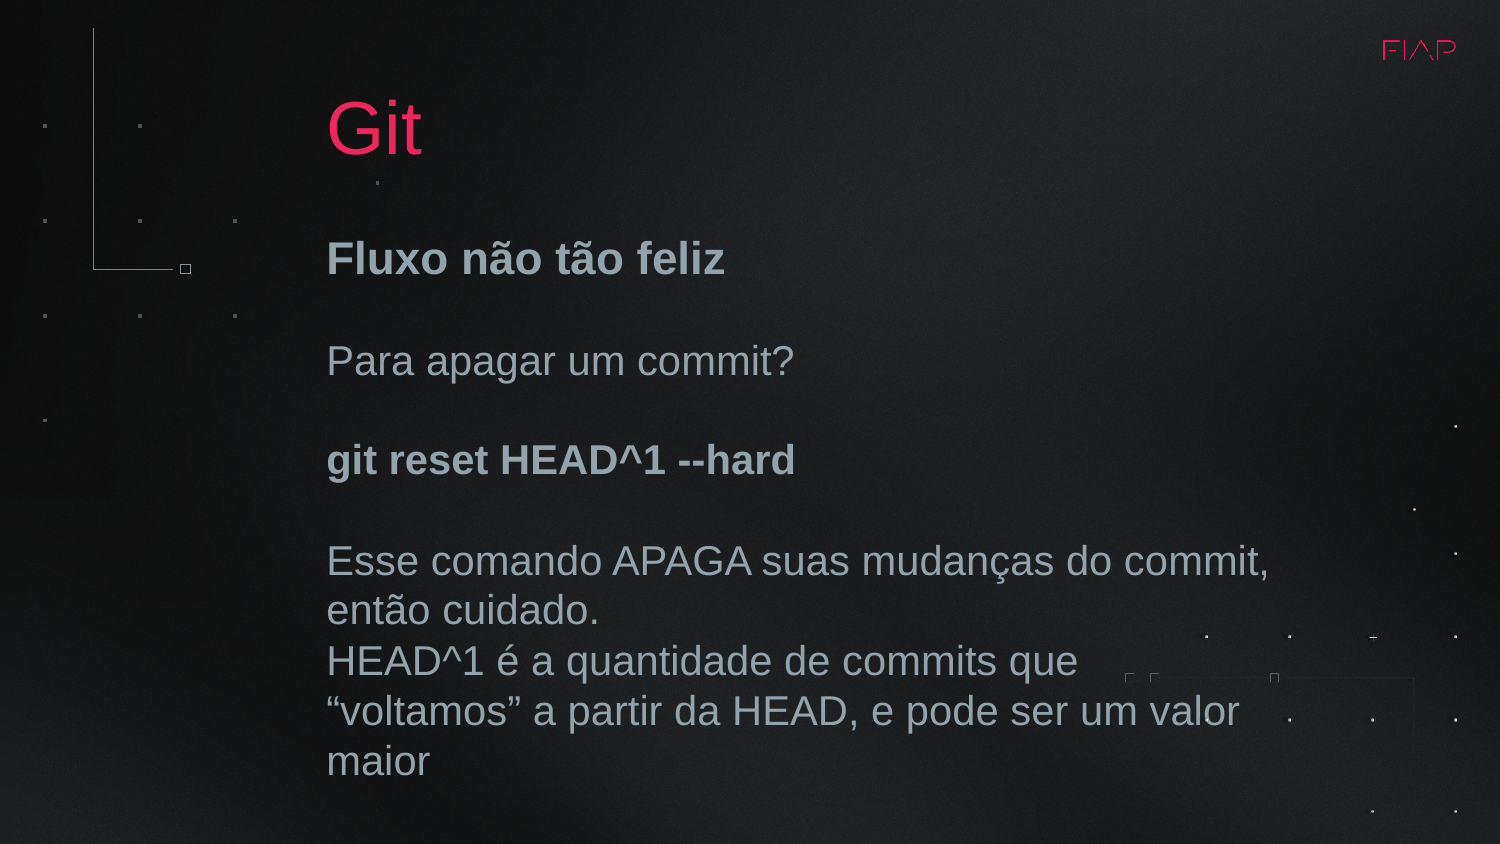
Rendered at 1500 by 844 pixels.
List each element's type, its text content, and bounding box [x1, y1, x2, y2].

text_box Git [383, 72, 1126, 177]
picture [0, 0, 1500, 844]
text_box Fluxo não tão feliz Para apagar um commit? git reset HEAD^1 --hard Esse comando APAGA suas mudanças do commit, então cuidado. HEAD^1 é a quantidade de commits que “voltamos” a partir da HEAD, e pode ser um valor maior [311, 220, 1292, 791]
